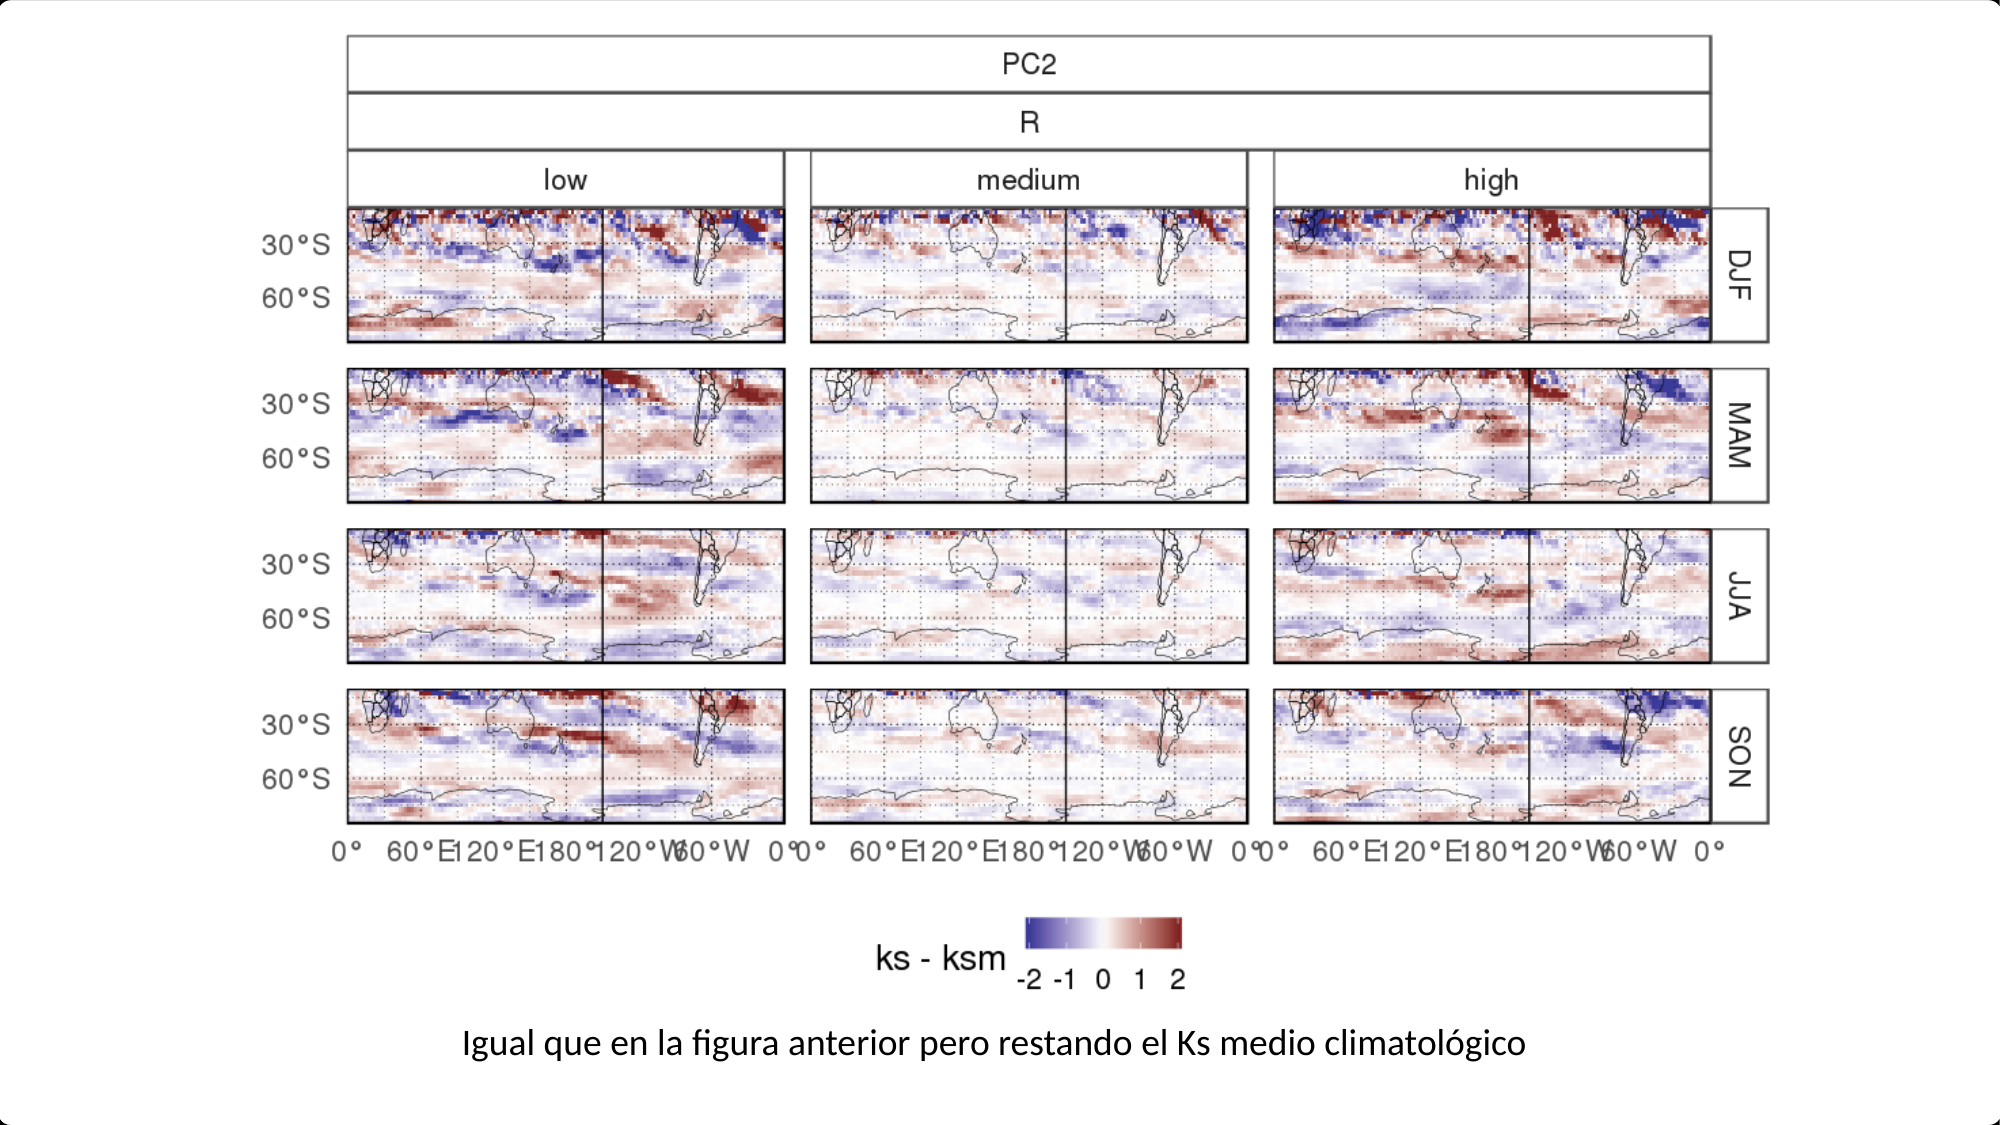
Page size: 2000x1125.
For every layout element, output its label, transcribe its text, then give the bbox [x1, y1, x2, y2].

picture [160, 20, 1827, 1011]
text_box Igual que en la figura anterior pero restando el Ks medio climatológico [29, 1010, 1961, 1094]
